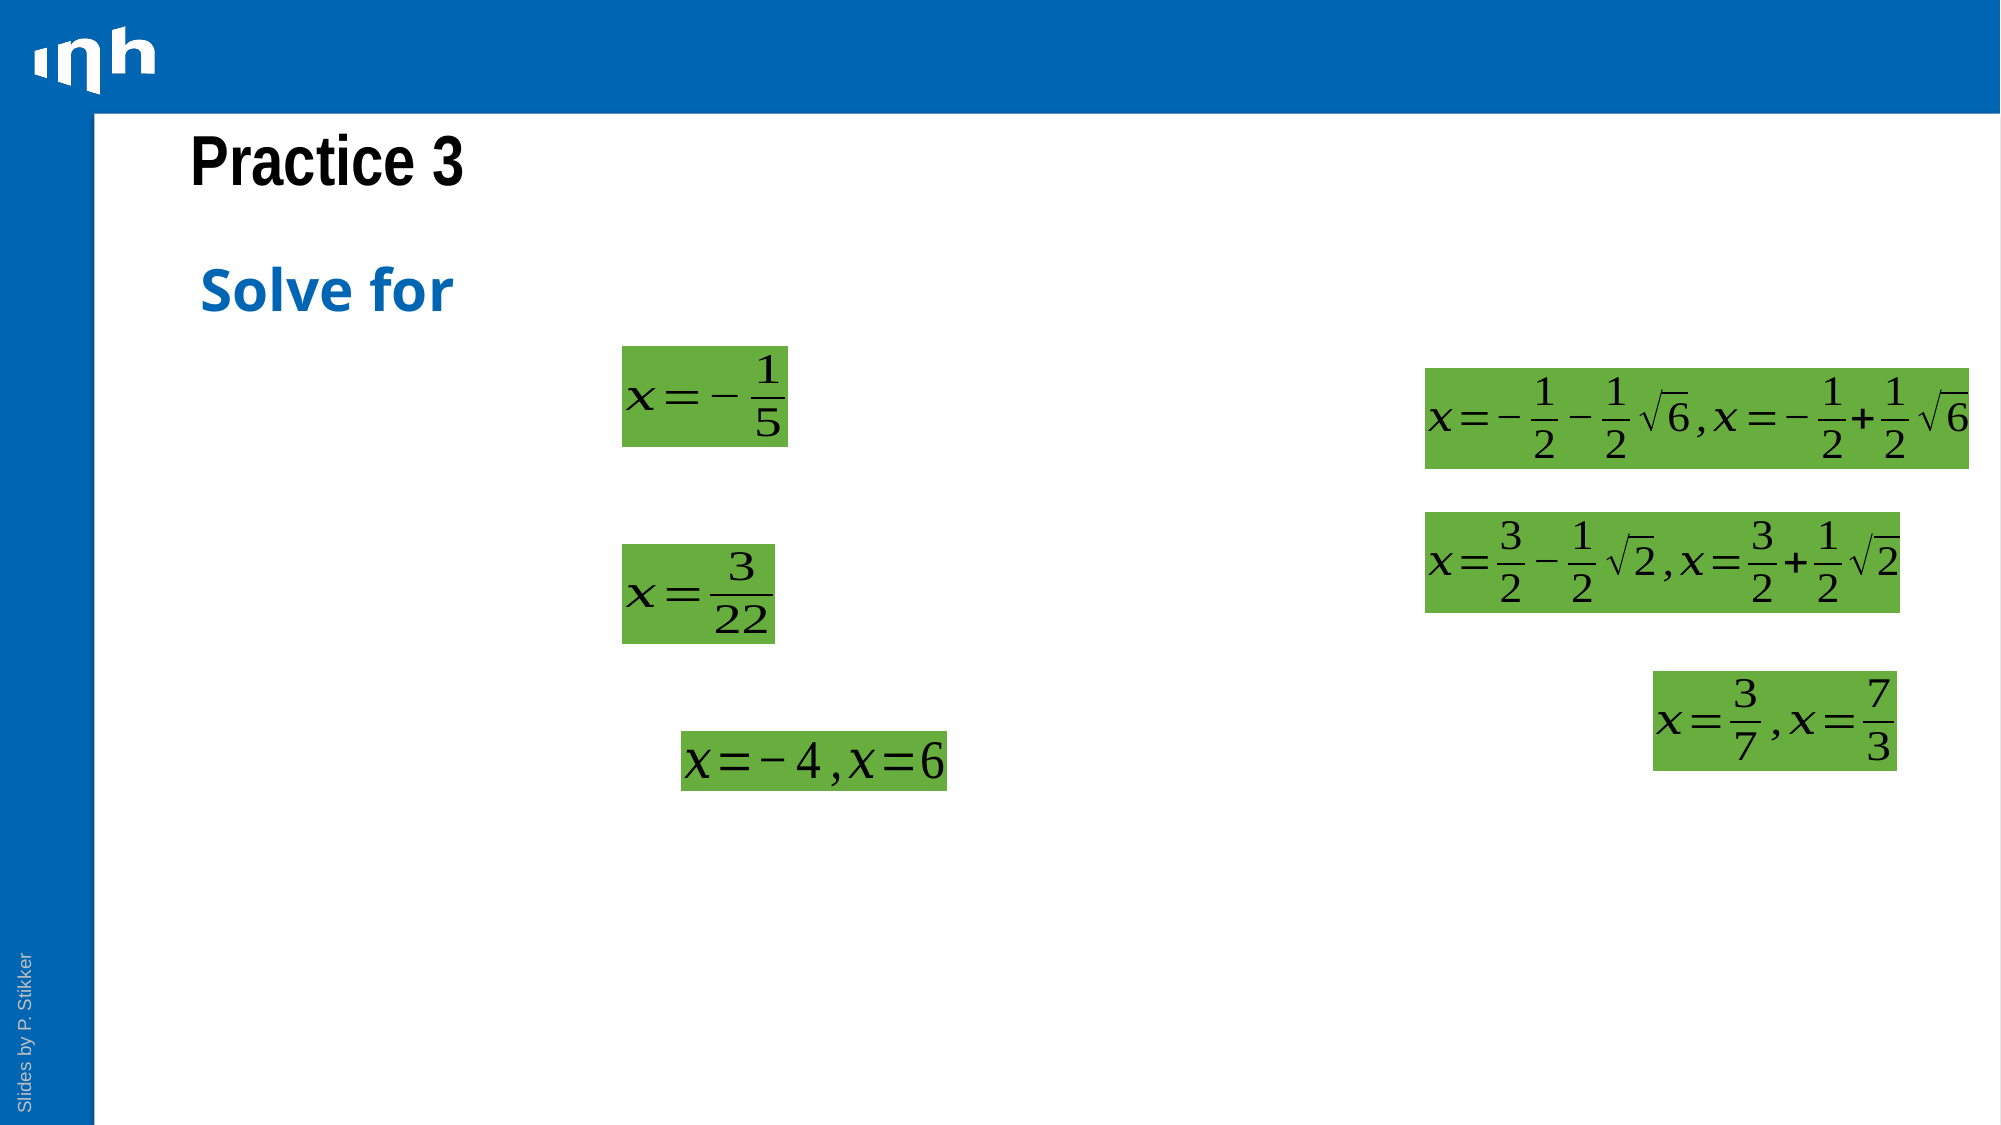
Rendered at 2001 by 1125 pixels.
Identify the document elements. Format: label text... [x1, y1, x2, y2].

picture [23, 7, 166, 114]
title Practice 3 [175, 107, 1863, 211]
